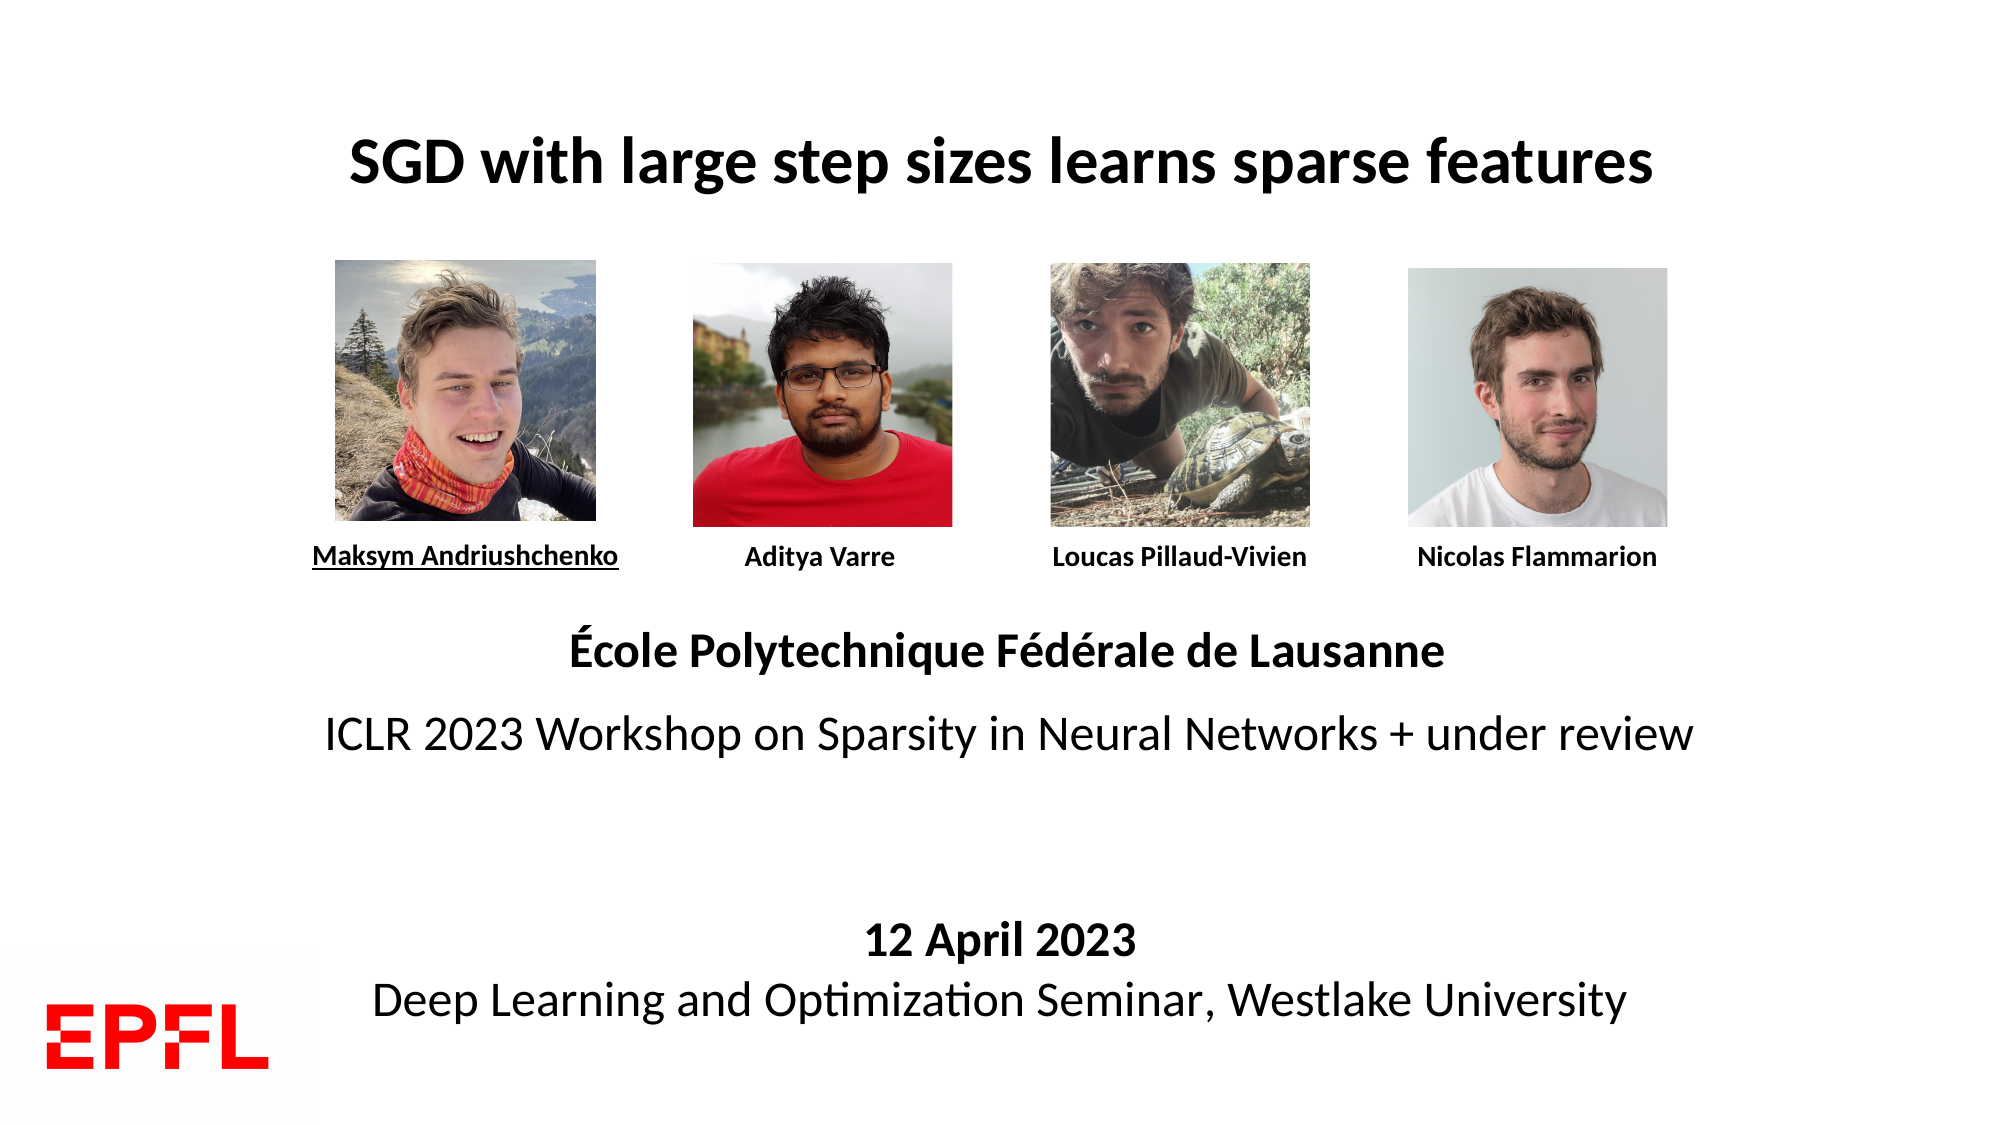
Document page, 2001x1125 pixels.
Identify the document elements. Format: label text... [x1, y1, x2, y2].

text_box 12 April 2023 Deep Learning and Optimization Seminar, Westlake University [357, 898, 1643, 1034]
picture [1050, 263, 1310, 527]
text_box Nicolas Flammarion [1402, 529, 1673, 580]
picture [693, 263, 953, 527]
text_box Aditya Varre [729, 529, 911, 580]
picture [1408, 260, 1668, 527]
text_box SGD with large step sizes learns sparse features [334, 109, 1671, 205]
text_box ICLR 2023 Workshop on Sparsity in Neural Networks + under review [309, 693, 1710, 769]
picture [335, 260, 596, 521]
text_box École Polytechnique Fédérale de Lausanne [554, 609, 1462, 685]
text_box Maksym Andriushchenko [297, 529, 634, 579]
picture [0, 948, 315, 1125]
text_box Loucas Pillaud-Vivien [1037, 529, 1323, 580]
